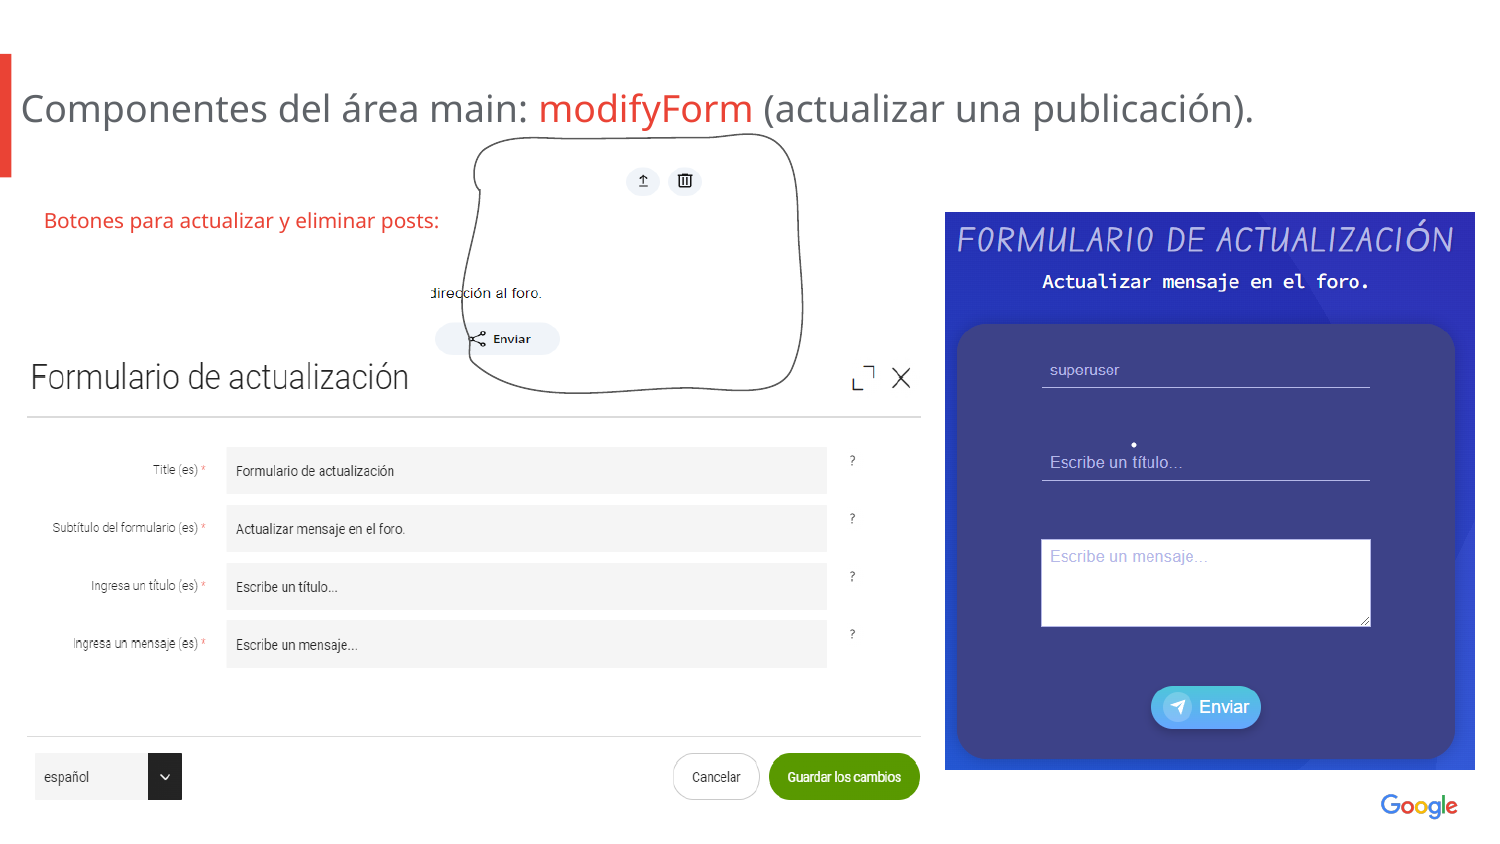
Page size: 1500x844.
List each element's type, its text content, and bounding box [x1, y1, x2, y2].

text_box Componentes del área main: modifyForm (actualizar una publicación). [20, 70, 1457, 146]
picture [1381, 794, 1458, 820]
text_box Botones para actualizar y eliminar posts: [27, 180, 426, 243]
picture [945, 212, 1476, 770]
picture [27, 154, 922, 804]
text_box [480, 134, 803, 355]
